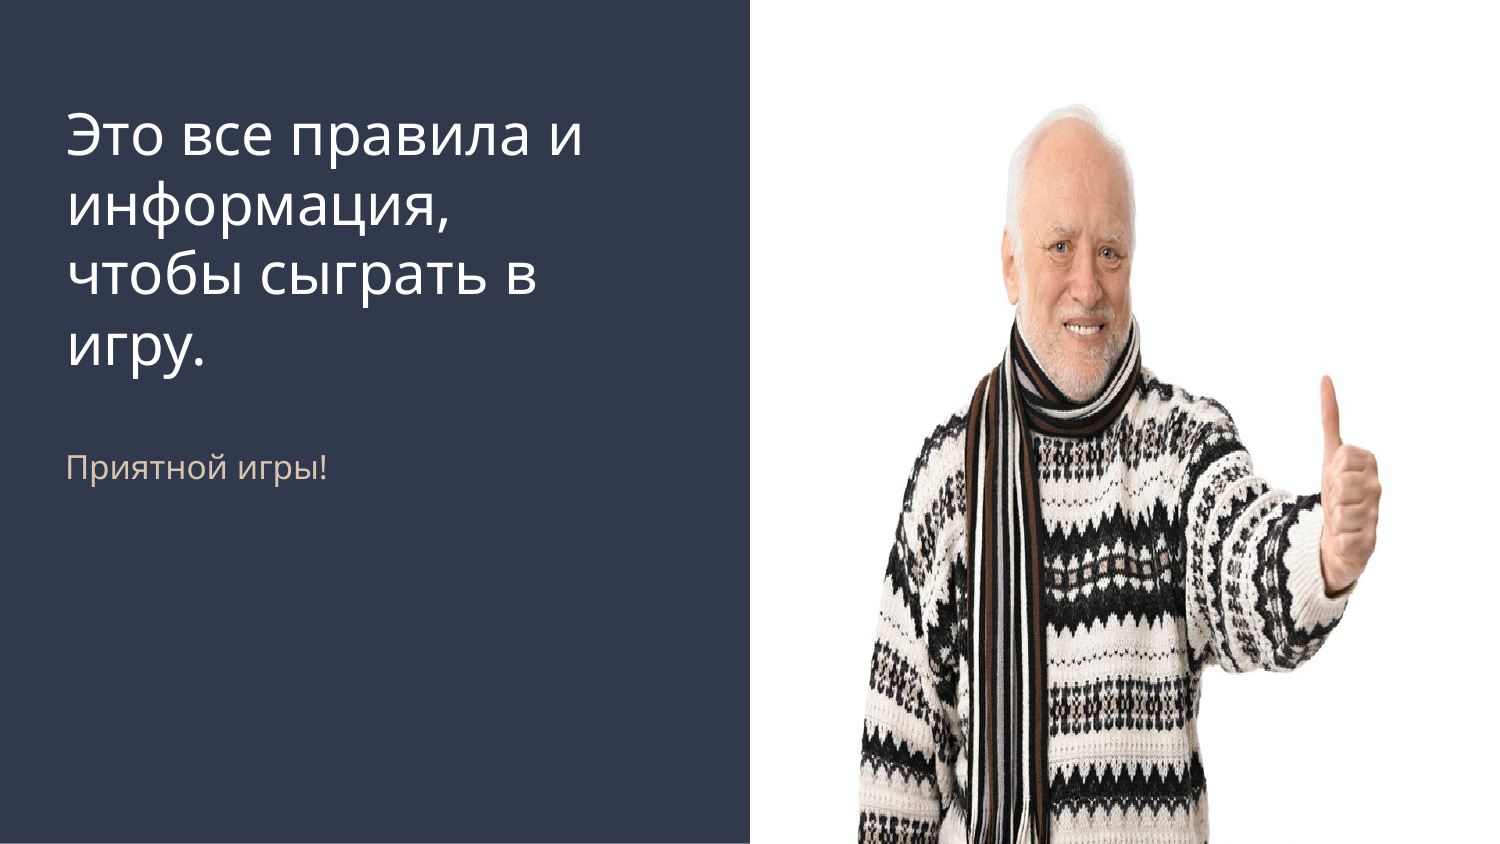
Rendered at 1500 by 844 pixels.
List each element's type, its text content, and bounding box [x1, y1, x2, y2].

subtitle Приятной игры! [50, 430, 658, 583]
title Это все правила и информация, чтобы сыграть в игру. [51, 82, 659, 419]
picture [749, 0, 1500, 844]
